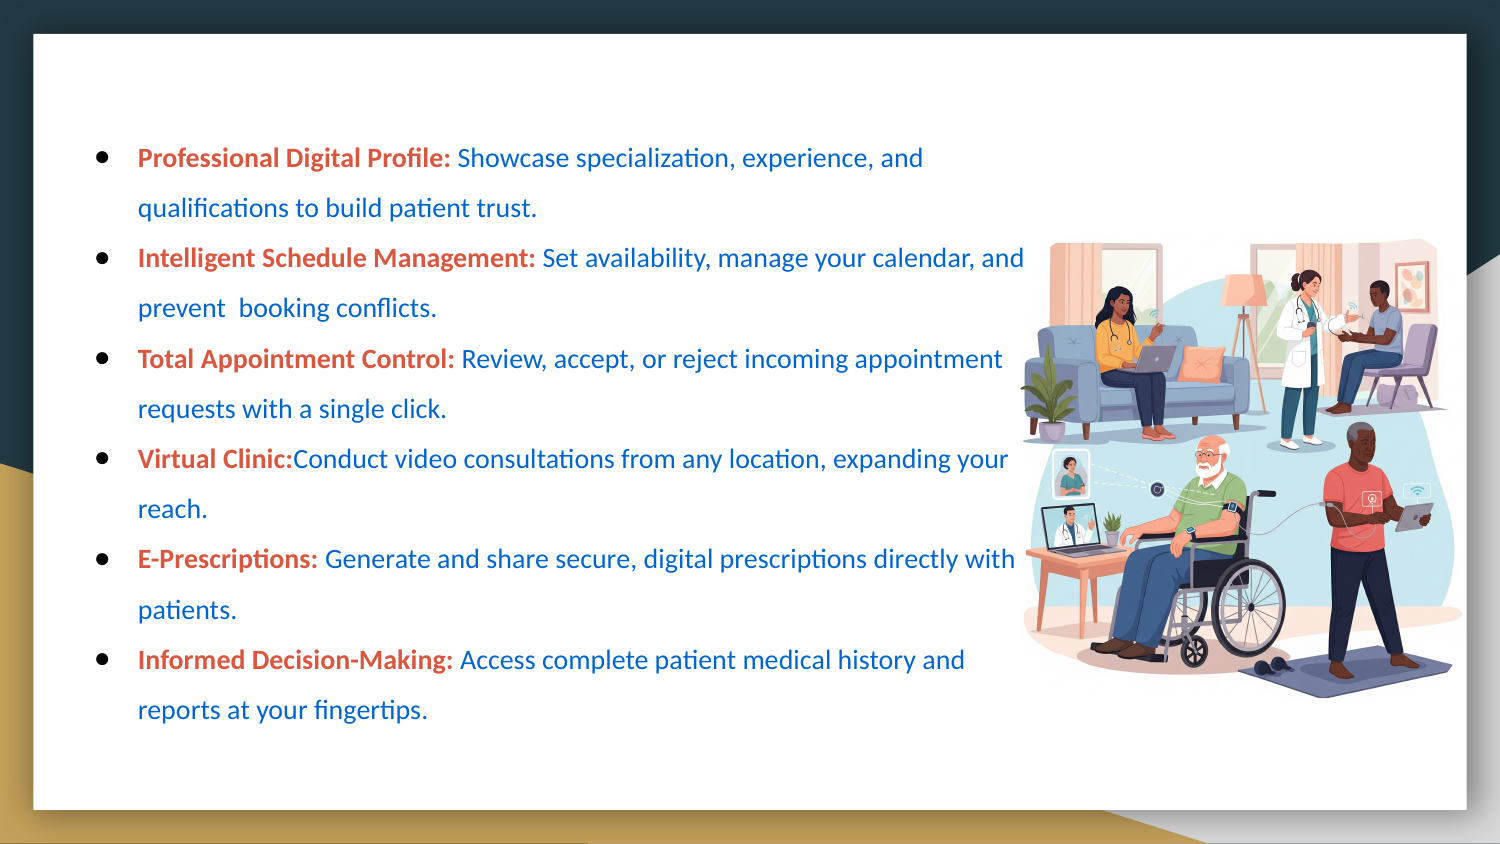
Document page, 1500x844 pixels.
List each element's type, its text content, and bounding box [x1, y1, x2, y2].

list Professional Digital Profile: Showcase specialization, experience, and qualifications to build patient trust. Intelligent Schedule Management: Set availability, manage your calendar, and prevent booking conflicts. Total Appointment Control: Review, accept, or reject incoming appointment requests with a single click. Virtual Clinic:Conduct video consultations from any location, expanding your reach. E-Prescriptions: Generate and share secure, digital prescriptions directly with patients. Informed Decision-Making: Access complete patient medical history and reports at your fingertips. [51, 107, 1046, 750]
picture [1019, 232, 1466, 699]
